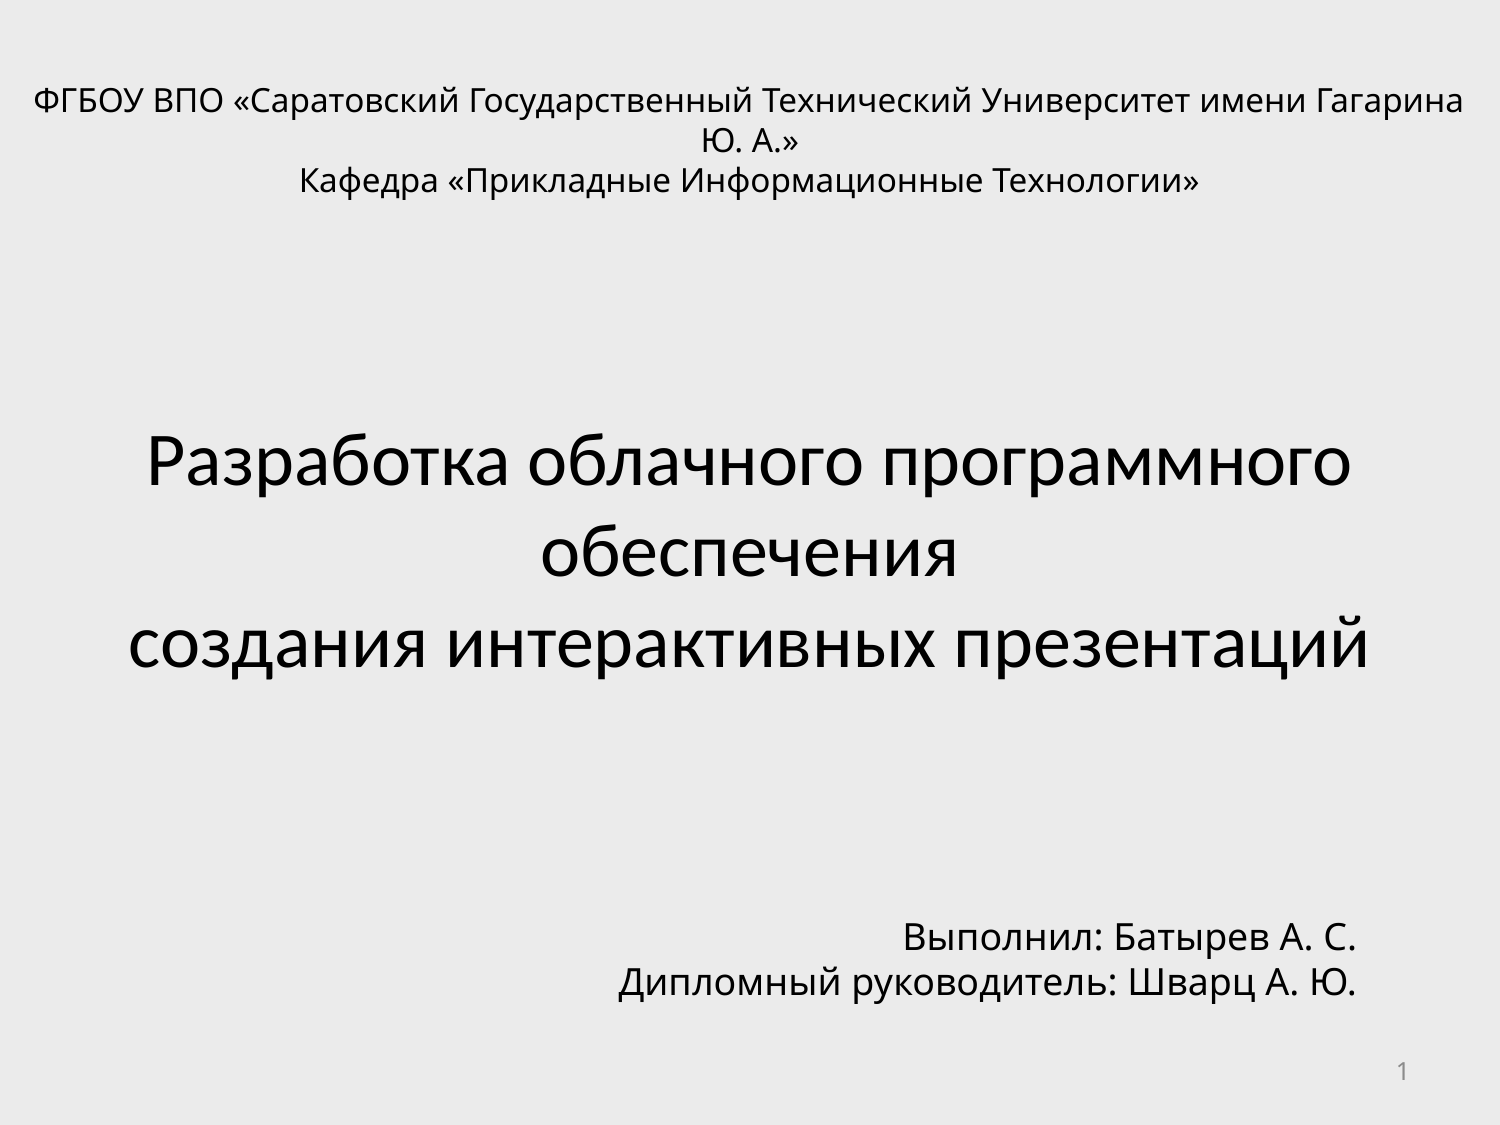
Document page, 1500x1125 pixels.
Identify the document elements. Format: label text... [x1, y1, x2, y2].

title Разработка облачного программного обеспечения создания интерактивных презентаций [112, 361, 1388, 823]
text_box Выполнил: Батырев А. С. Дипломный руководитель: Шварц А. Ю. [603, 905, 1373, 1010]
text_box ФГБОУ ВПО «Саратовский Государственный Технический Университет имени Гагарина Ю. А.» Кафедра «Прикладные Информационные Технологии» [0, 71, 1500, 207]
slide_number 1 [1074, 1042, 1425, 1103]
